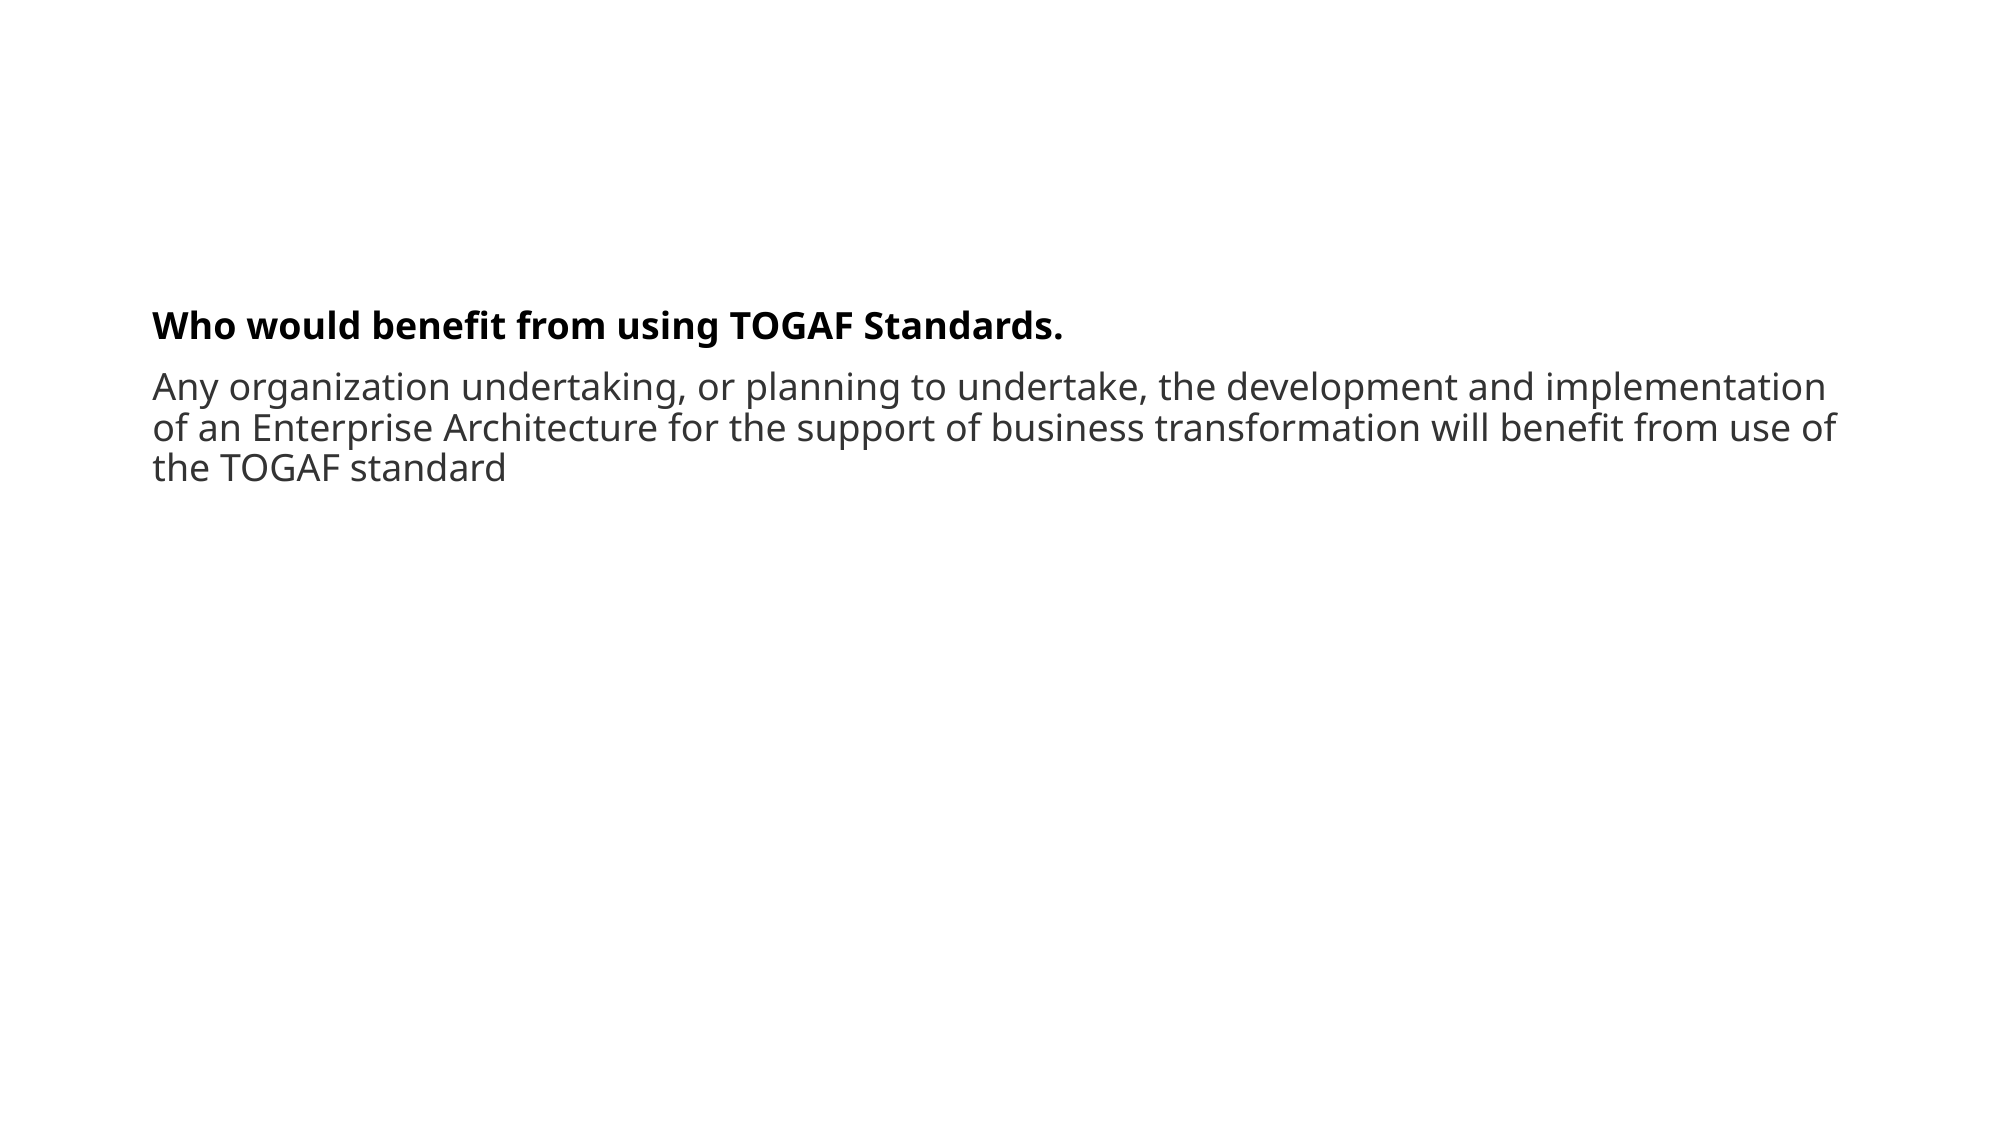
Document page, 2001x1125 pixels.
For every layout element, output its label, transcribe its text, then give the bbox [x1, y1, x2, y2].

list Who would benefit from using TOGAF Standards. Any organization undertaking, or planning to undertake, the development and implementation of an Enterprise Architecture for the support of business transformation will benefit from use of the TOGAF standard [137, 299, 1863, 1014]
